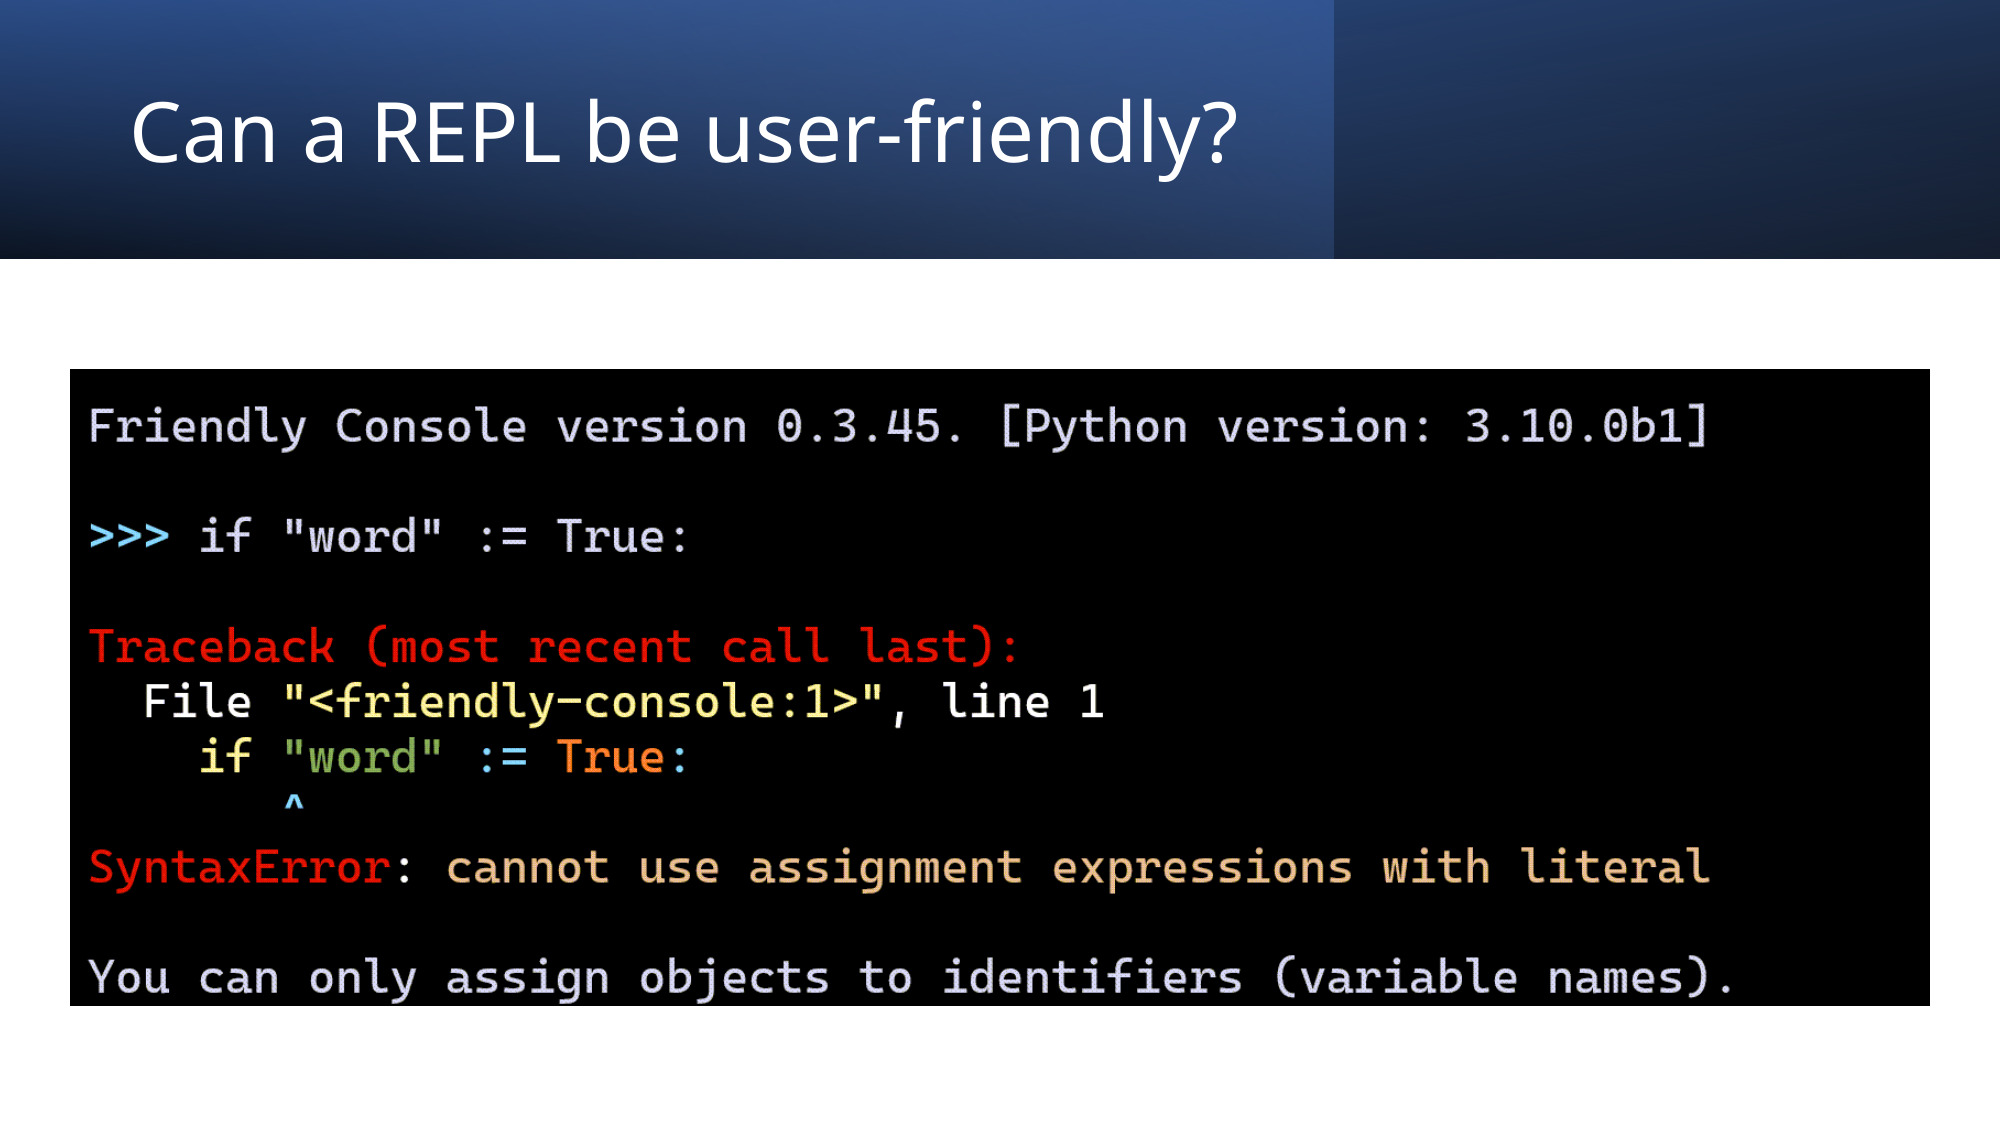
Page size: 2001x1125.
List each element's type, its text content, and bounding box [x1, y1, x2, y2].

text_box [0, 260, 2000, 1125]
text_box [0, 0, 2000, 259]
picture [70, 369, 1930, 1006]
title Can a REPL be user-friendly? [114, 40, 1274, 231]
